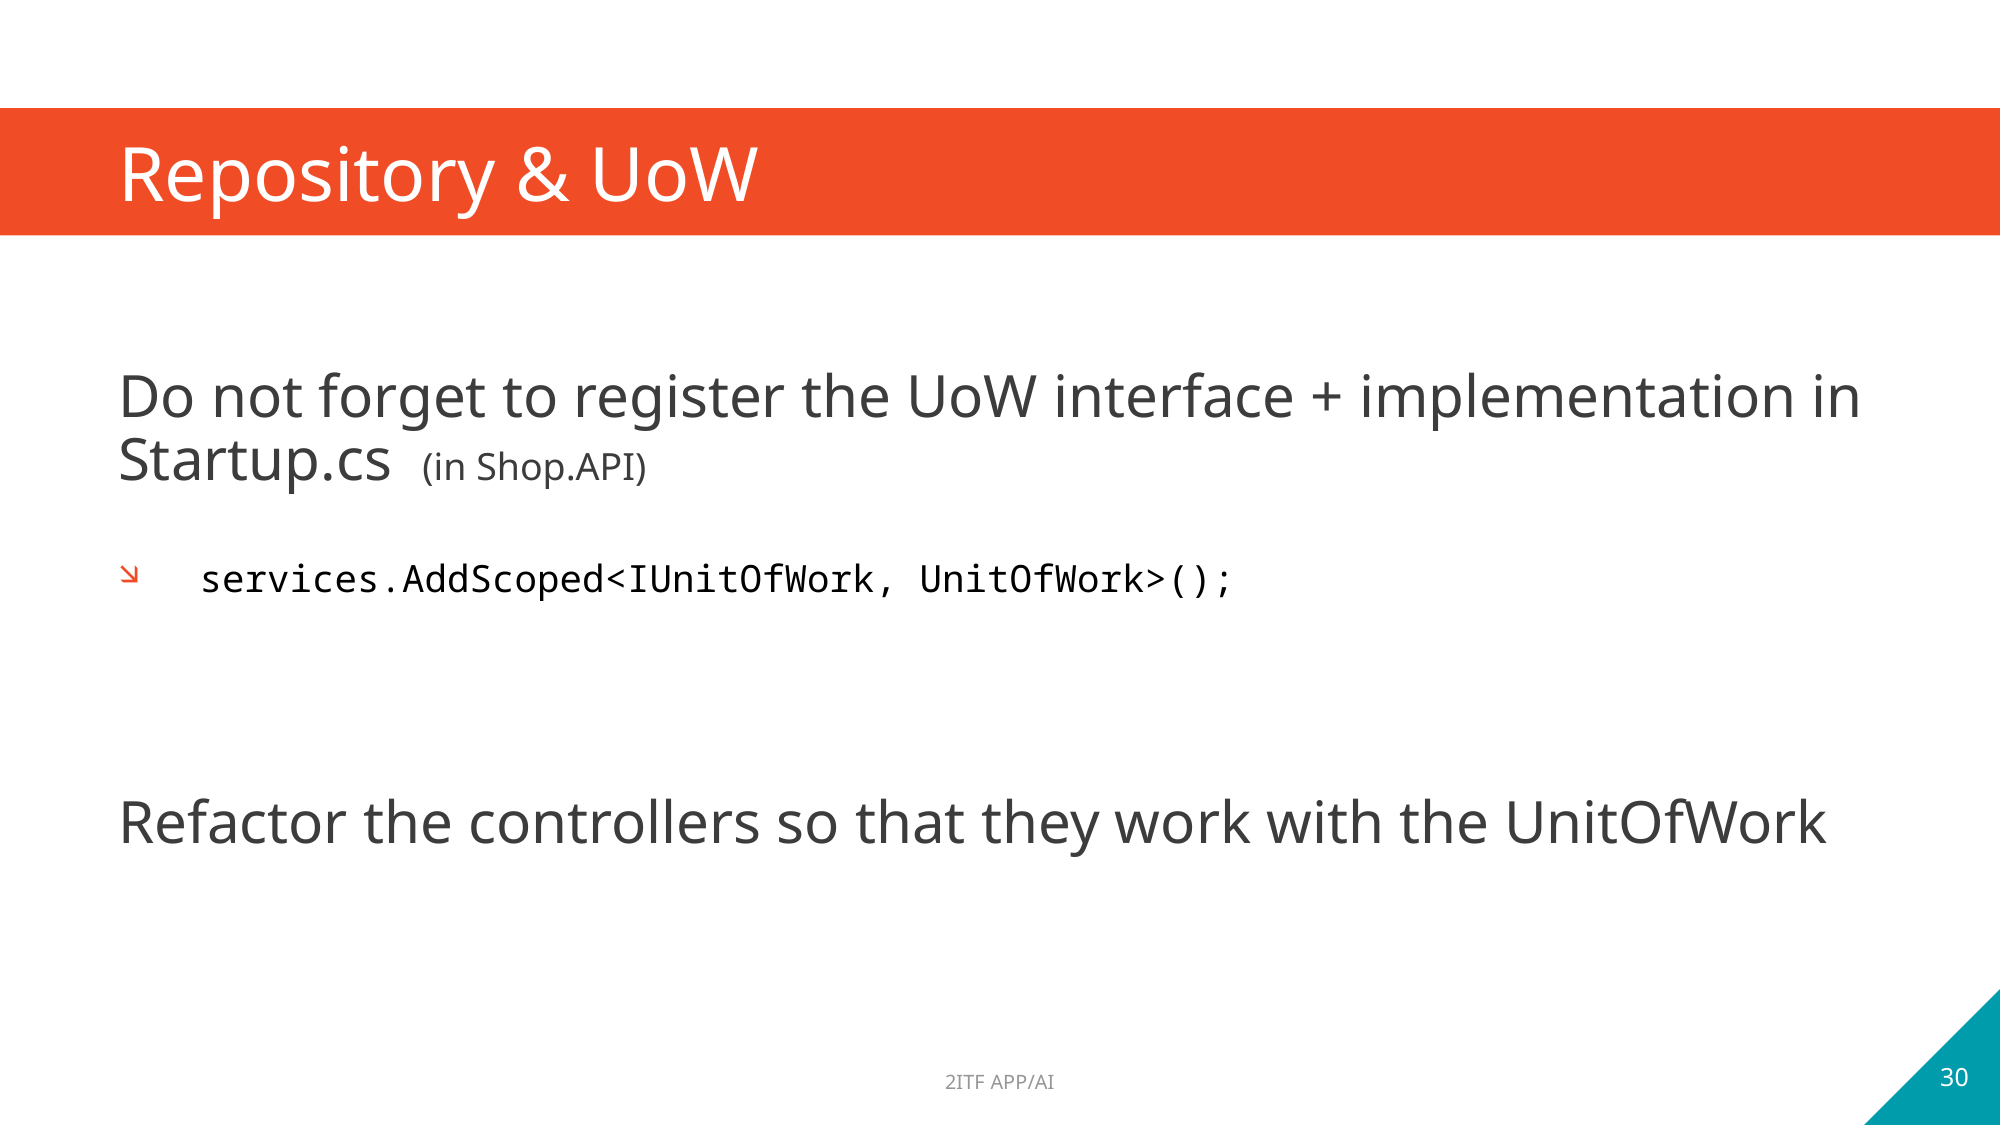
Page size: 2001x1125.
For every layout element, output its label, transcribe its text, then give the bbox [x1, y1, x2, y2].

footer 2ITF APP/AI [704, 1062, 1296, 1101]
title Repository & UoW [0, 108, 2000, 236]
slide_number 30 [1862, 987, 2000, 1125]
list Do not forget to register the UoW interface + implementation in Startup.cs (in Shop.API) services.AddScoped<IUnitOfWork, UnitOfWork>(); Refactor the controllers so that they work with the UnitOfWork [0, 237, 2000, 1040]
